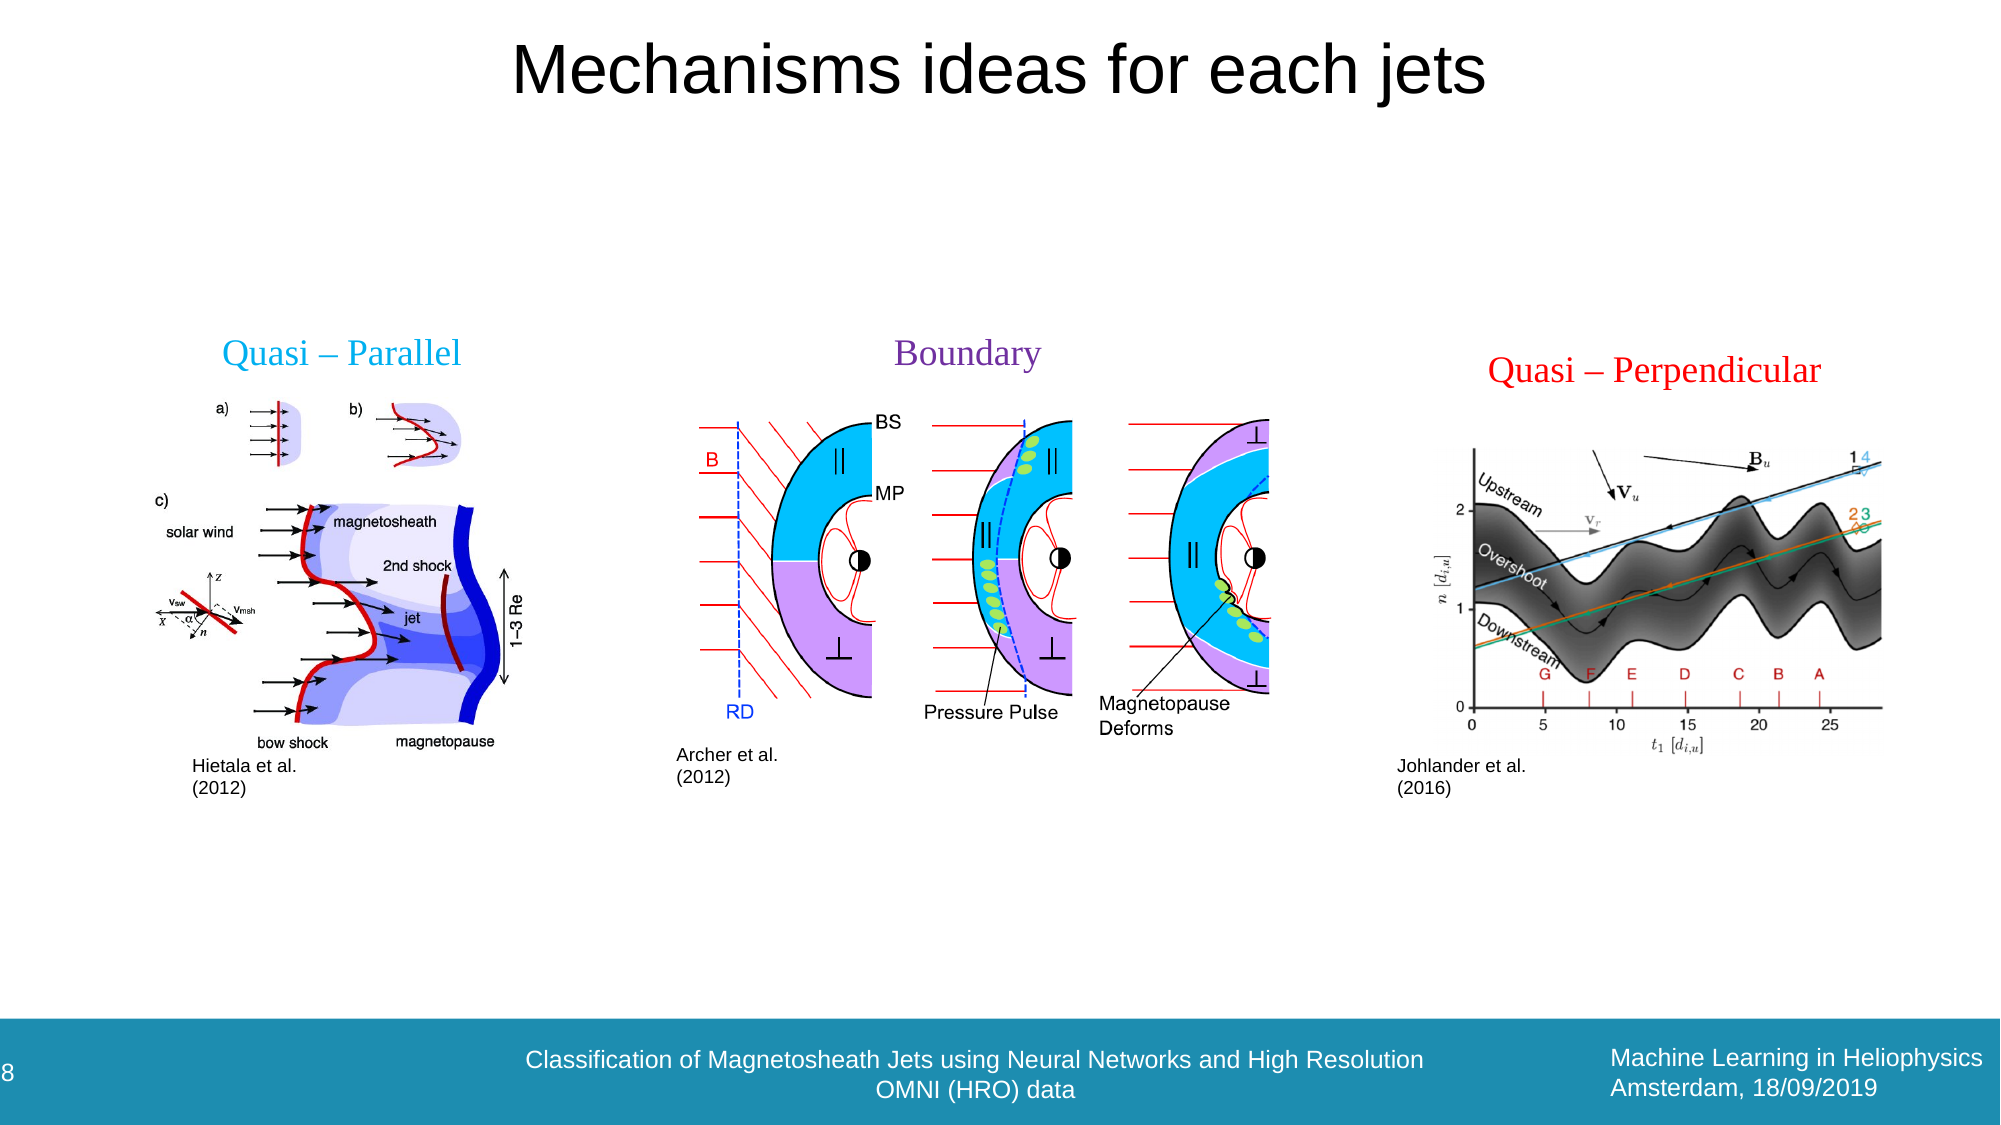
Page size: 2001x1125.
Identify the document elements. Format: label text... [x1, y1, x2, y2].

text_box Hietala et al. (2012) [177, 752, 340, 806]
text_box Johlander et al. (2016) [1382, 745, 1544, 806]
title Mechanisms ideas for each jets [94, 23, 1906, 108]
picture [672, 391, 1280, 746]
text_box Boundary [879, 320, 1057, 380]
text_box Quasi – Perpendicular [1473, 338, 1856, 398]
picture [1423, 408, 1906, 763]
text_box Archer et al. (2012) [661, 735, 824, 795]
text_box Quasi – Parallel [207, 320, 487, 381]
picture [152, 397, 526, 752]
